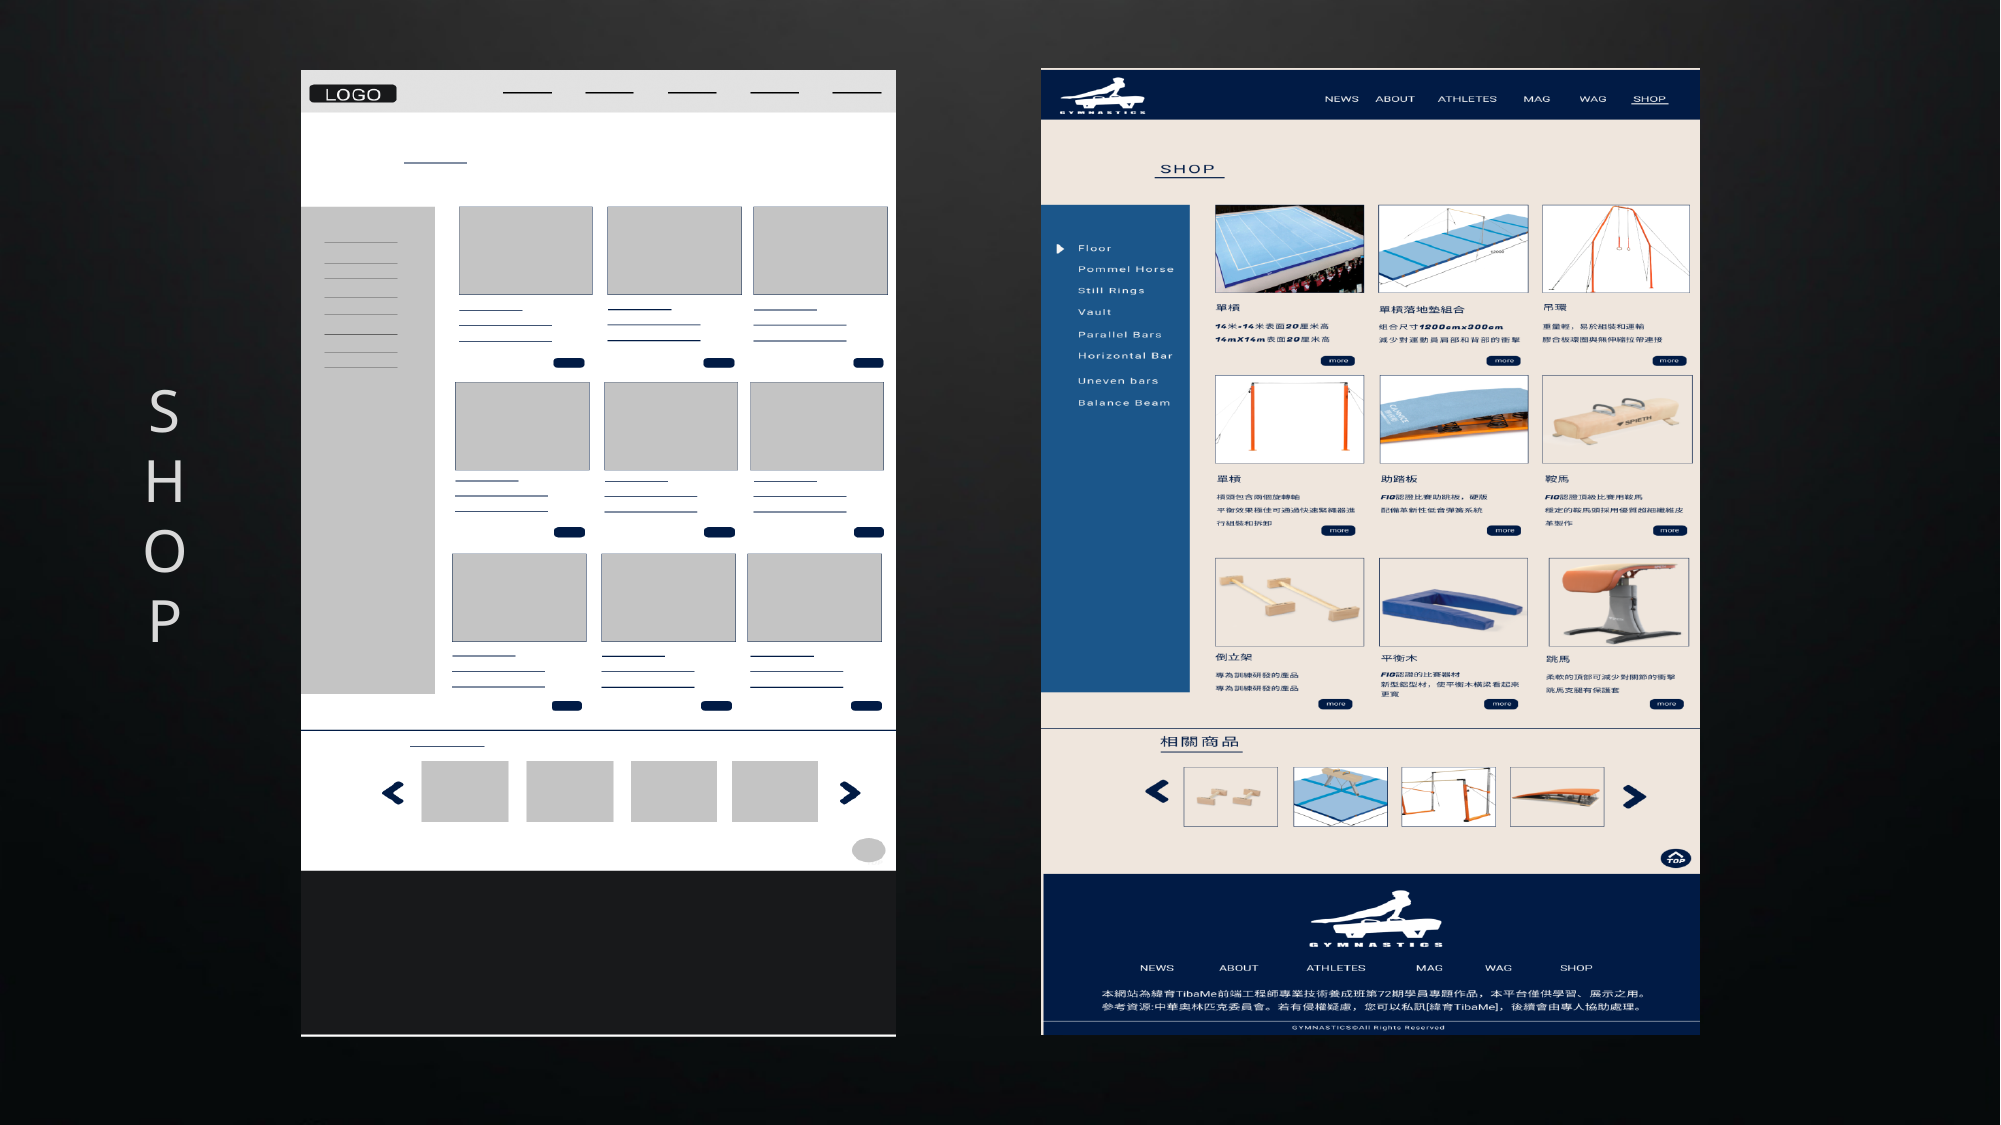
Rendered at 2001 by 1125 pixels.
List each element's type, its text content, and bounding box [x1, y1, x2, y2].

picture [0, 0, 2000, 1125]
text_box S H O P [111, 366, 218, 732]
